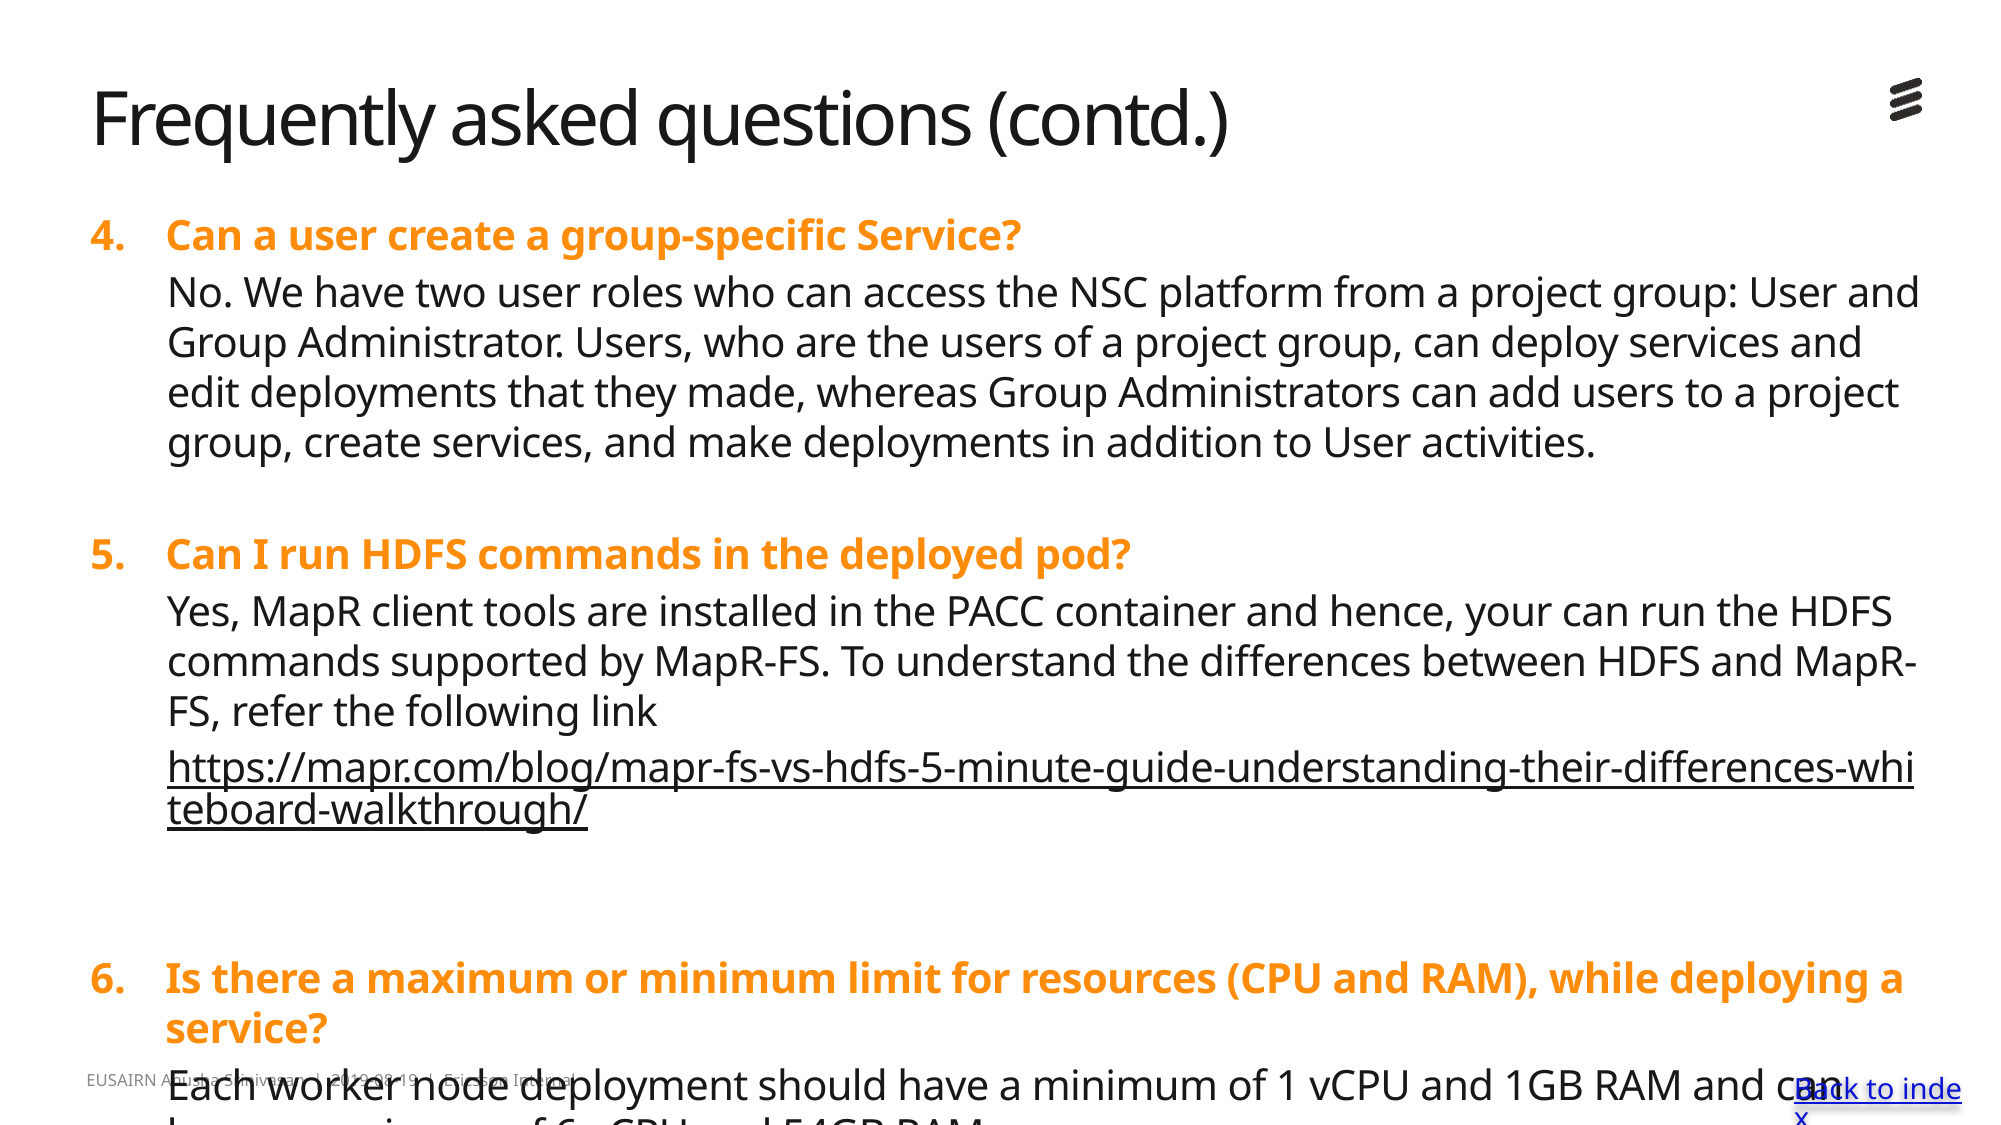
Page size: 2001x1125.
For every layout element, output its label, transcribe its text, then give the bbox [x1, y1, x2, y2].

list Can a user create a group-specific Service? No. We have two user roles who can access the NSC platform from a project group: User and Group Administrator. Users, who are the users of a project group, can deploy services and edit deployments that they made, whereas Group Administrators can add users to a project group, create services, and make deployments in addition to User activities. Can I run HDFS commands in the deployed pod? Yes, MapR client tools are installed in the PACC container and hence, your can run the HDFS commands supported by MapR-FS. To understand the differences between HDFS and MapR-FS, refer the following link https://mapr.com/blog/mapr-fs-vs-hdfs-5-minute-guide-understanding-their-differences-whiteboard-walkthrough/ Is there a maximum or minimum limit for resources (CPU and RAM), while deploying a service? Each worker node deployment should have a minimum of 1 vCPU and 1GB RAM and can have a maximum of 6 vCPU and 54GB RAM. [78, 203, 1922, 1075]
text_box Back to index [1781, 1070, 1978, 1111]
title Frequently asked questions (contd.) [78, 77, 1450, 203]
